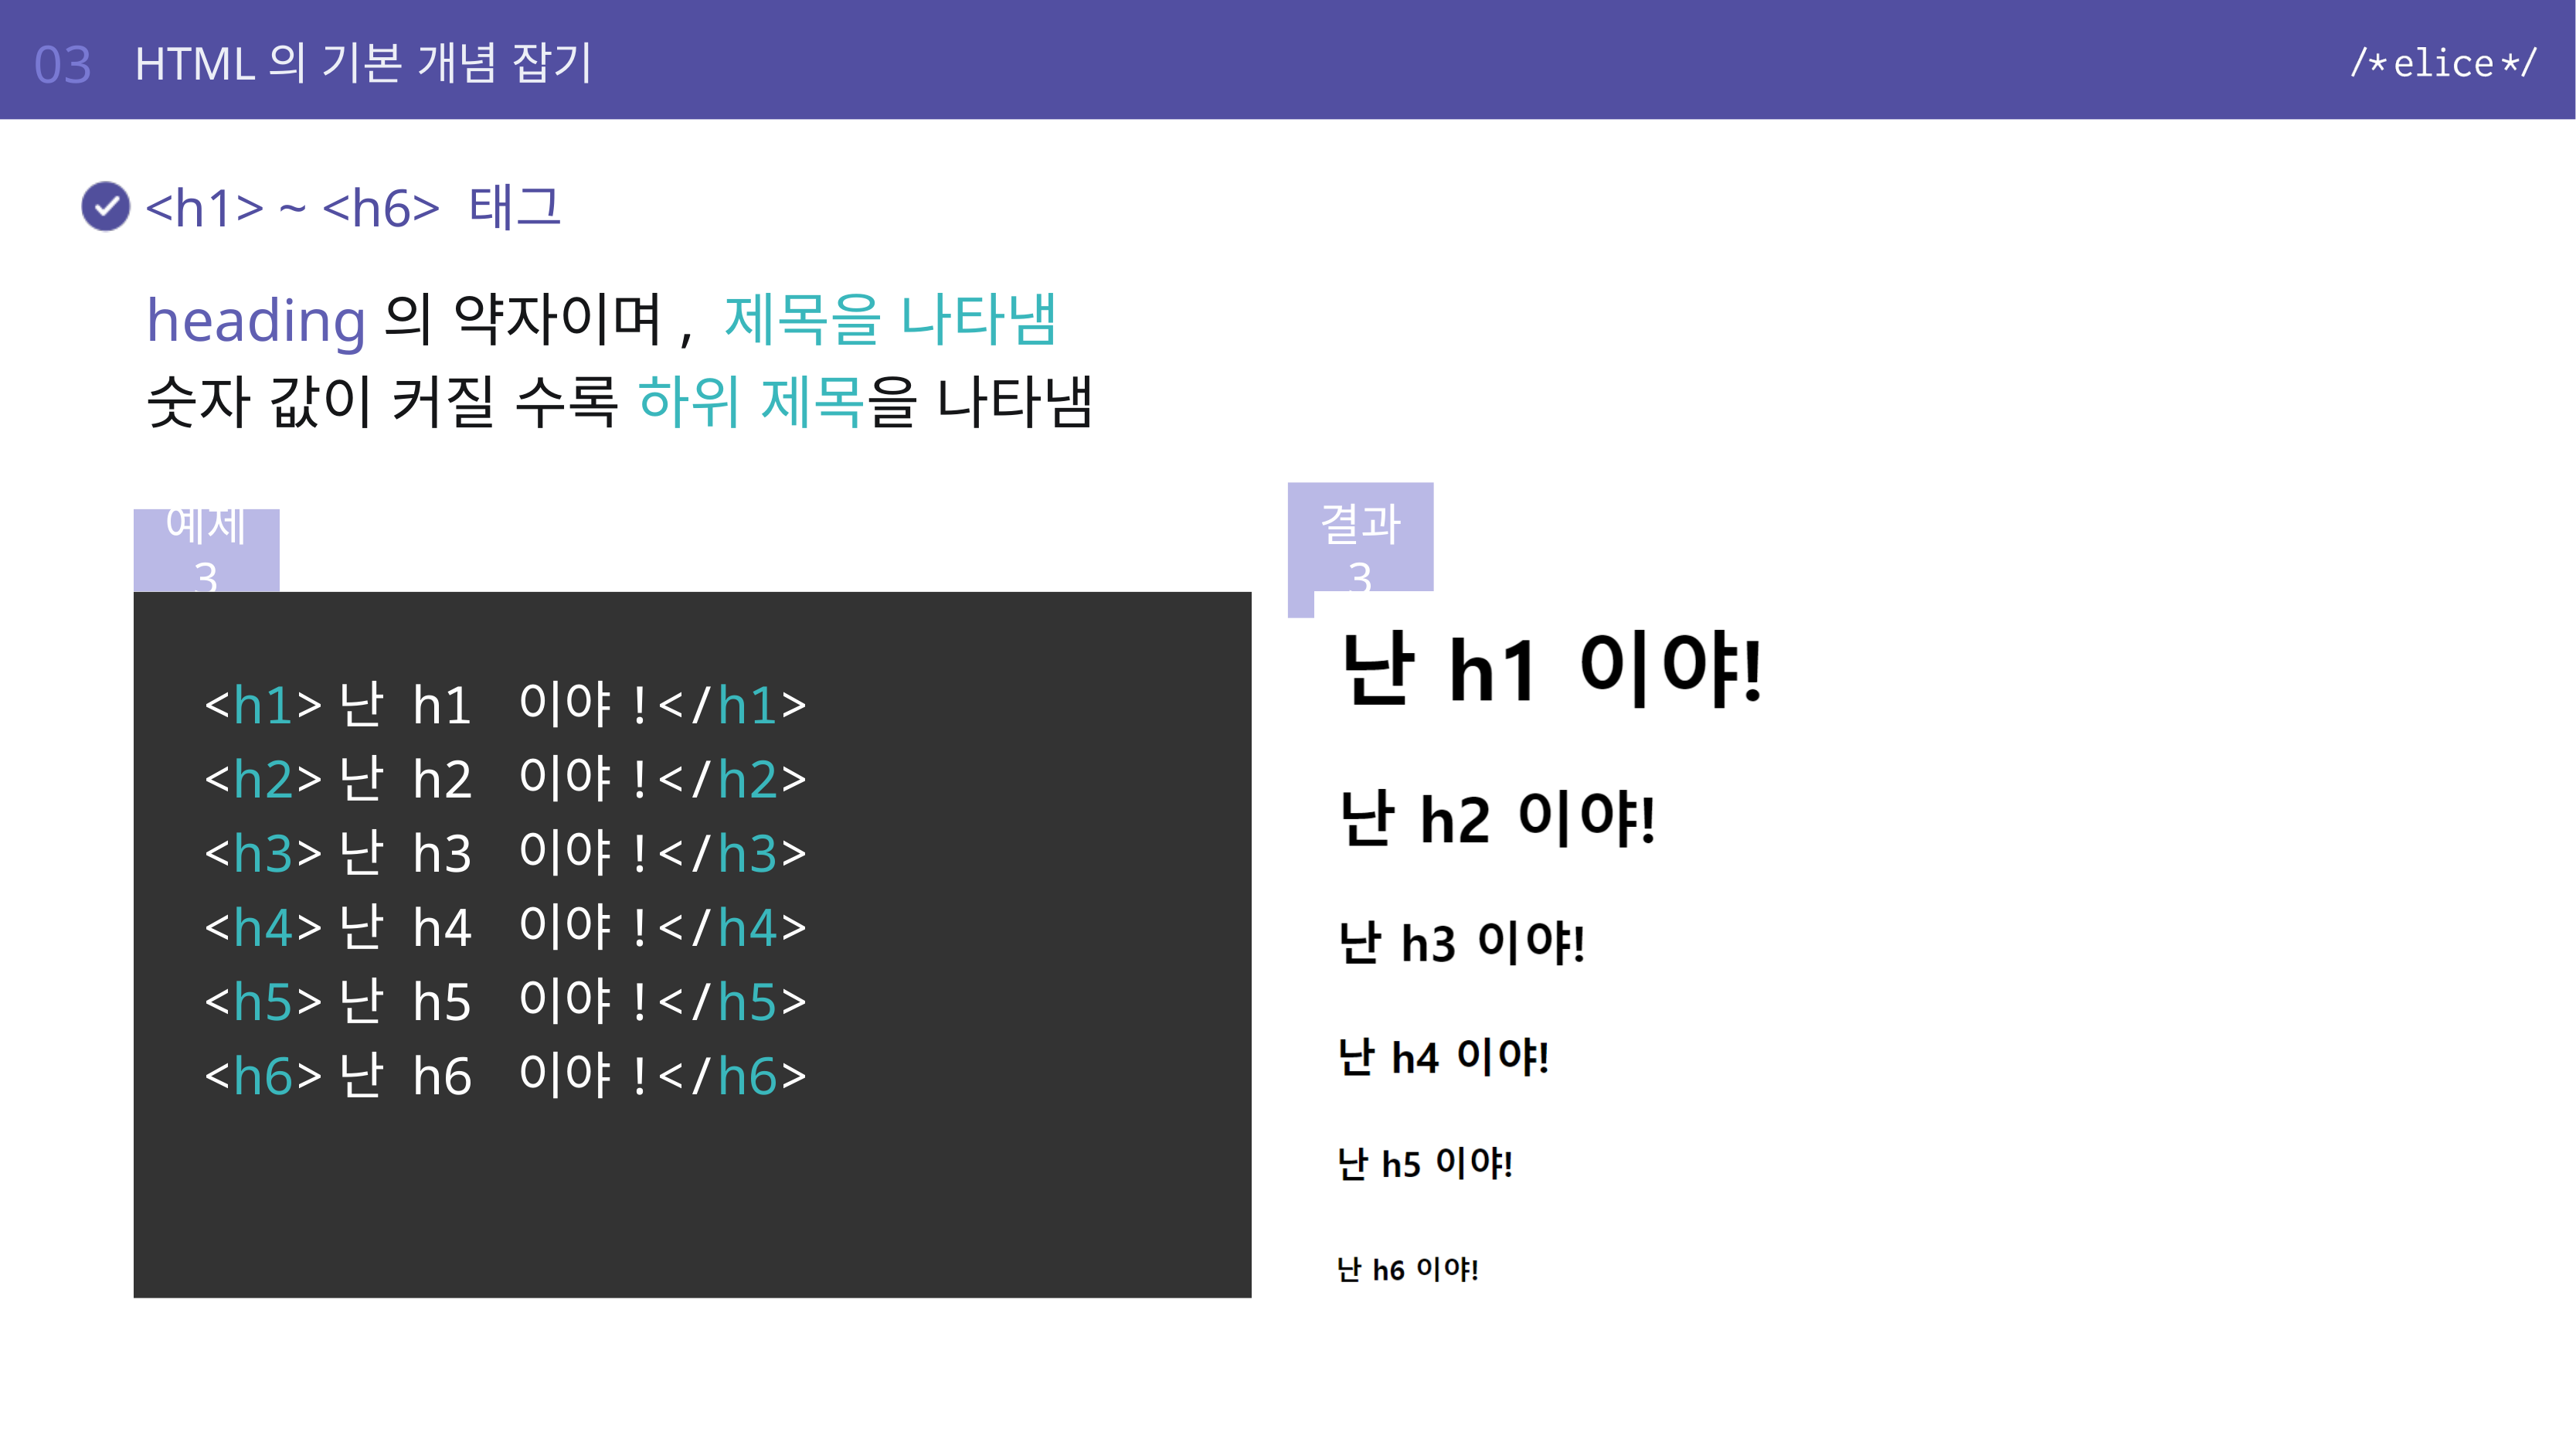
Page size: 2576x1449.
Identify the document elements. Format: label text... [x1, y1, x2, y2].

picture [1314, 591, 1779, 1298]
list HTML의 기본 개념 잡기 [134, 17, 2311, 107]
picture [2347, 32, 2542, 91]
list heading의 약자이며, 제목을 나타냄 숫자 값이 커질 수록 하위 제목을 나타냄 [134, 263, 2391, 461]
list 03 [33, 17, 134, 107]
list <h1>난 h1 이야!</h1> <h2>난 h2 이야!</h2> <h3>난 h3 이야!</h3> <h4>난 h4 이야!</h4> <h5>난 h5 이야!</h5> <h6>난 h6 이야!</h6> [134, 591, 1252, 1298]
list <h1> ~ <h6> 태그 [134, 162, 2443, 251]
text_box 결과 3 [1287, 482, 1434, 618]
picture [81, 180, 133, 233]
list 예제 3 [134, 509, 280, 591]
